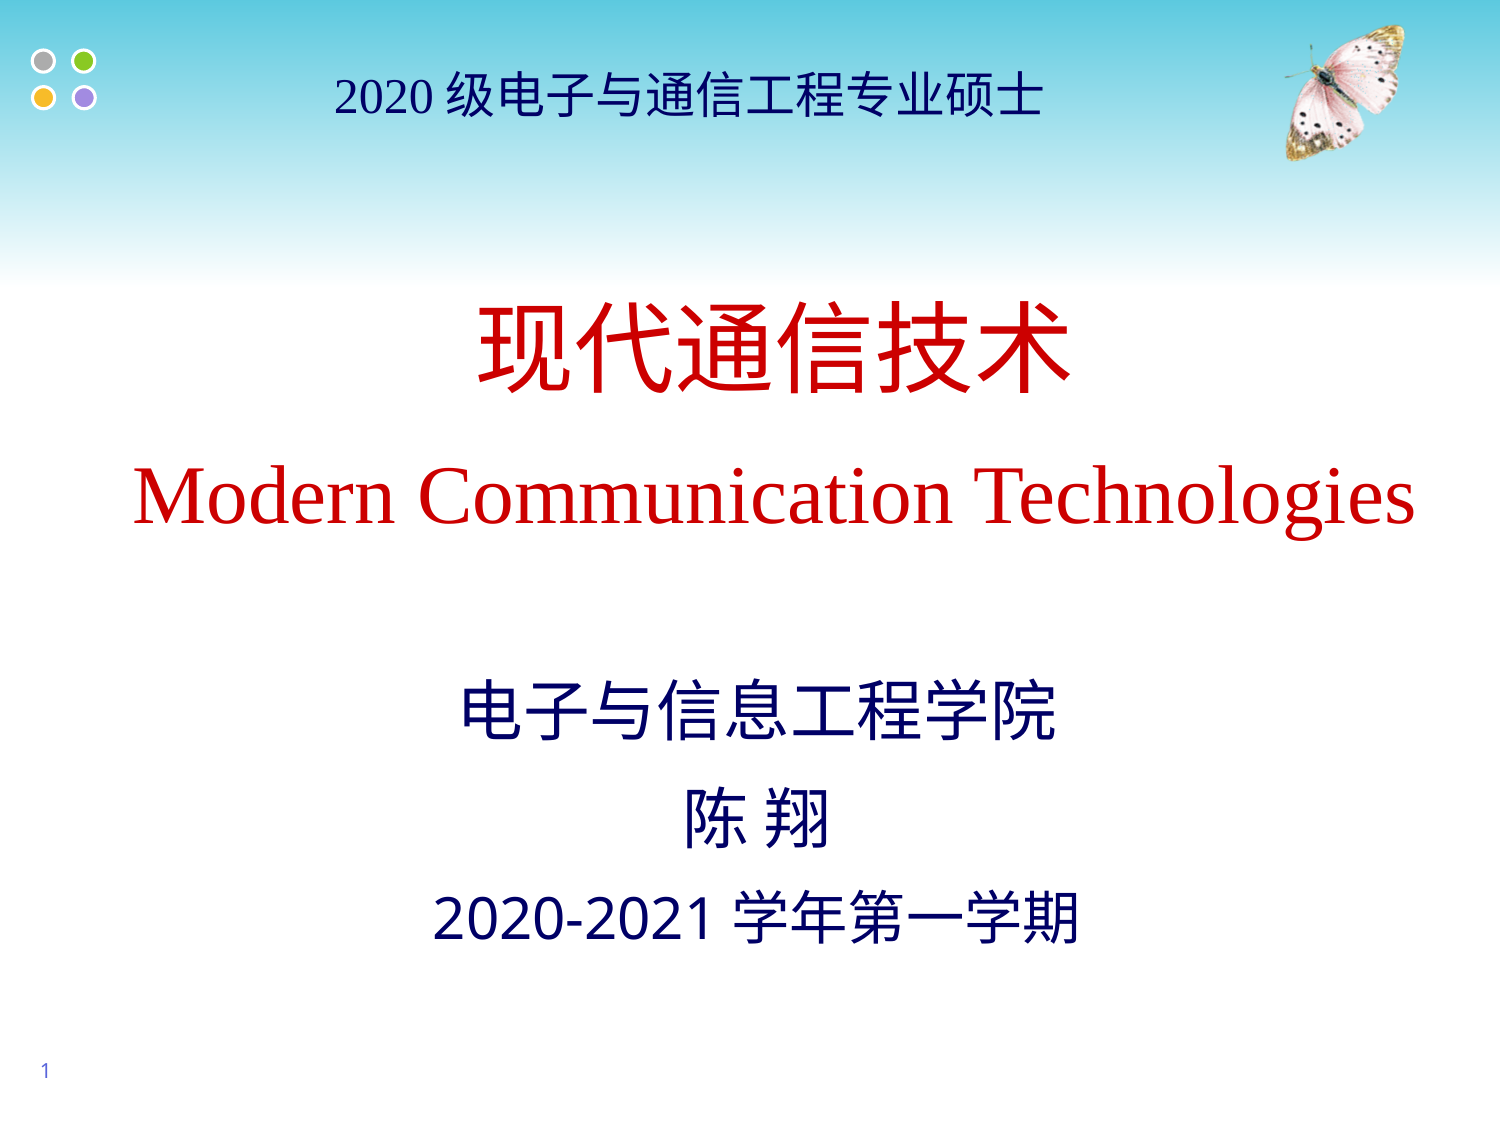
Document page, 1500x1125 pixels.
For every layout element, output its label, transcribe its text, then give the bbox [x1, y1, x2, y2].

text_box 2020级电子与通信工程专业硕士 [74, 56, 1061, 132]
slide_number 1 [24, 1050, 375, 1091]
picture [1272, 23, 1419, 162]
text_box 电子与信息工程学院 陈 翔 2020-2021学年第一学期 [101, 633, 1413, 959]
text_box 现代通信技术 Modern Communication Technologies [66, 235, 1484, 548]
